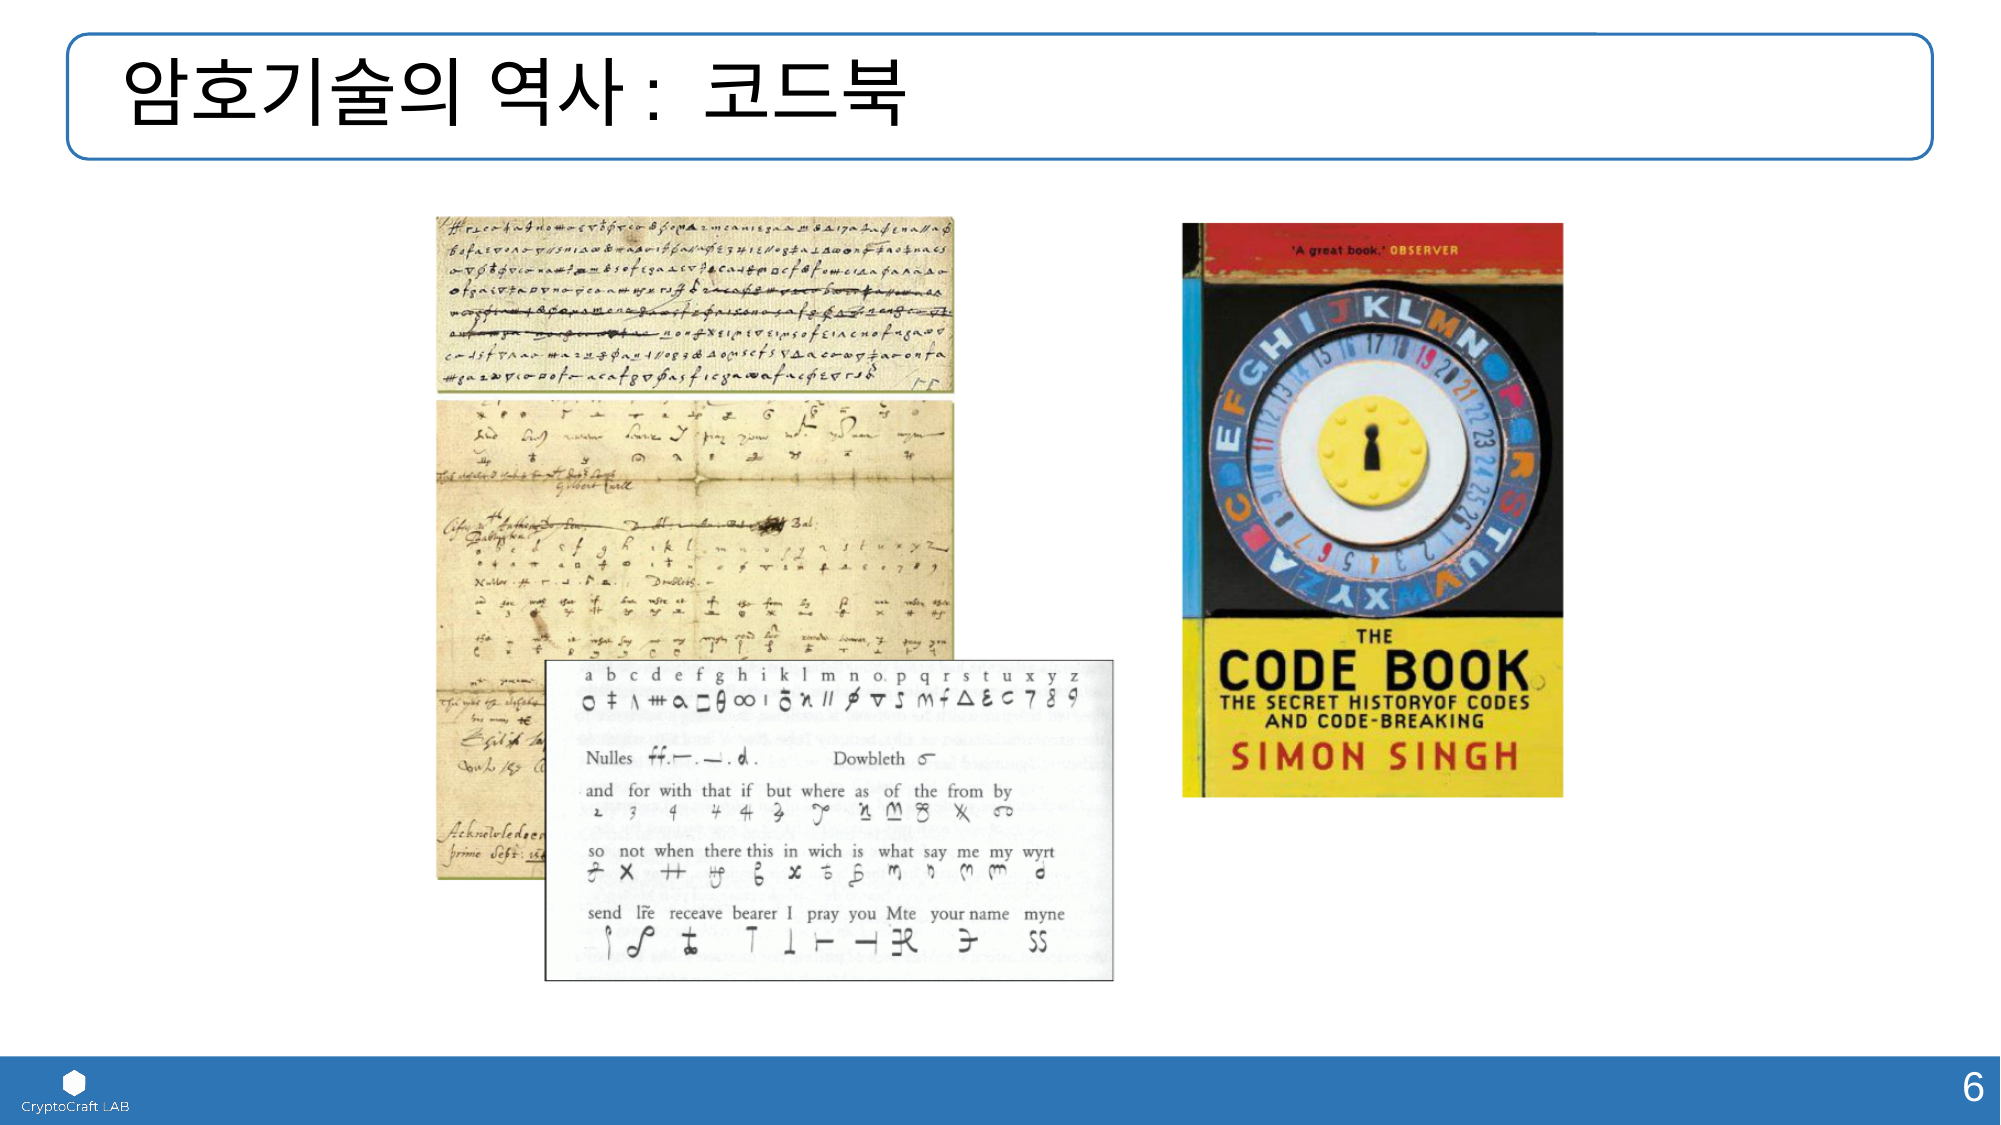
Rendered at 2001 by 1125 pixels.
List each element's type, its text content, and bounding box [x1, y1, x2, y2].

title 암호기술의 역사: 코드북 [67, 34, 1933, 160]
picture [13, 1061, 138, 1123]
picture [431, 212, 1569, 989]
